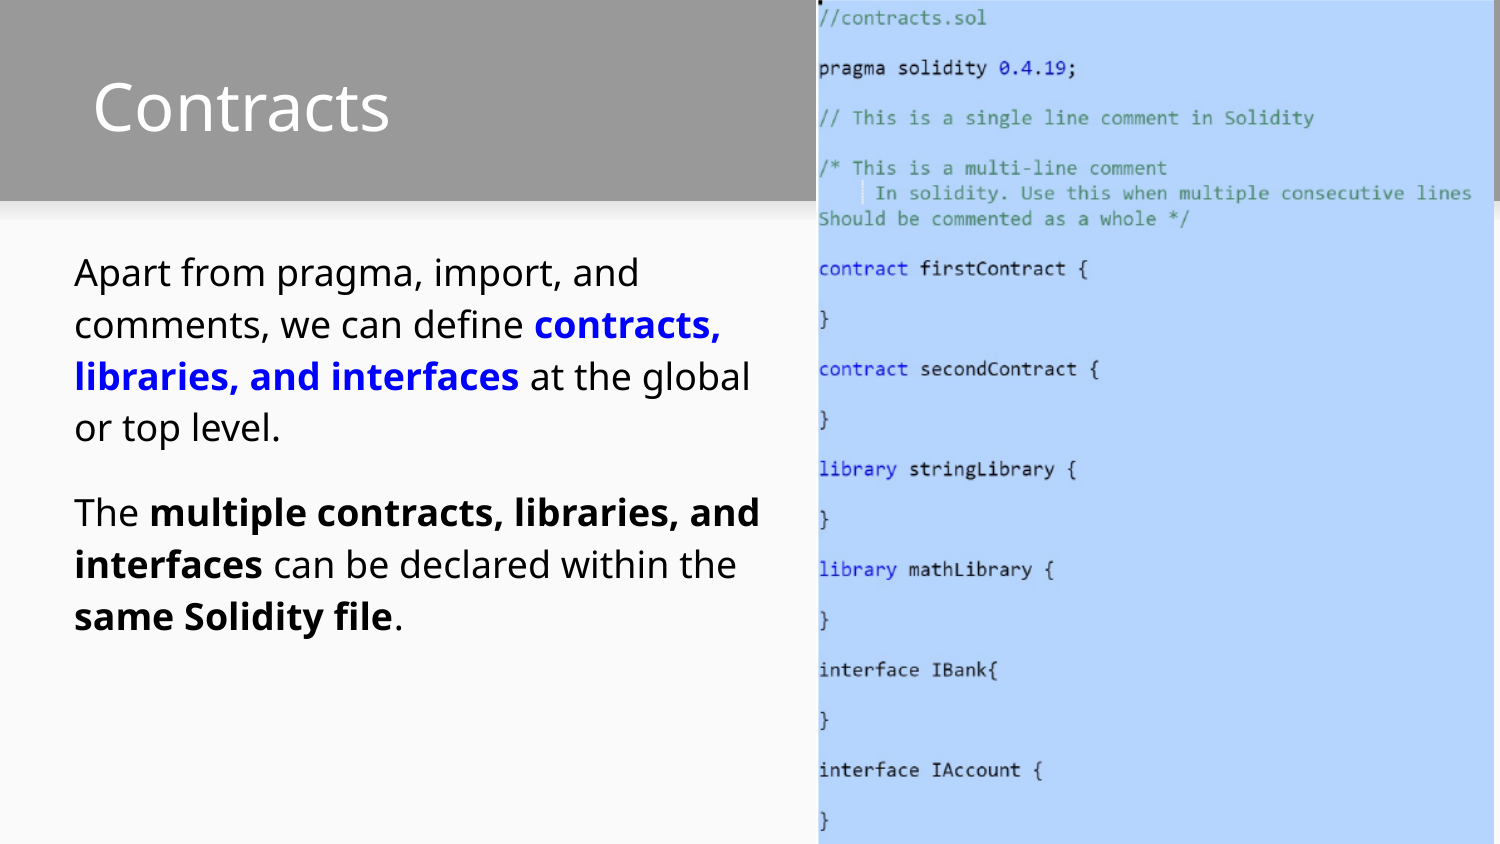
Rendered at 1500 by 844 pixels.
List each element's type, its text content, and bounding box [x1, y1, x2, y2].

picture [816, 0, 1495, 844]
title Contracts [77, 33, 811, 160]
list Apart from pragma, import, and comments, we can define contracts, libraries, and interfaces at the global or top level. The multiple contracts, libraries, and interfaces can be declared within the same Solidity file. [59, 227, 803, 793]
